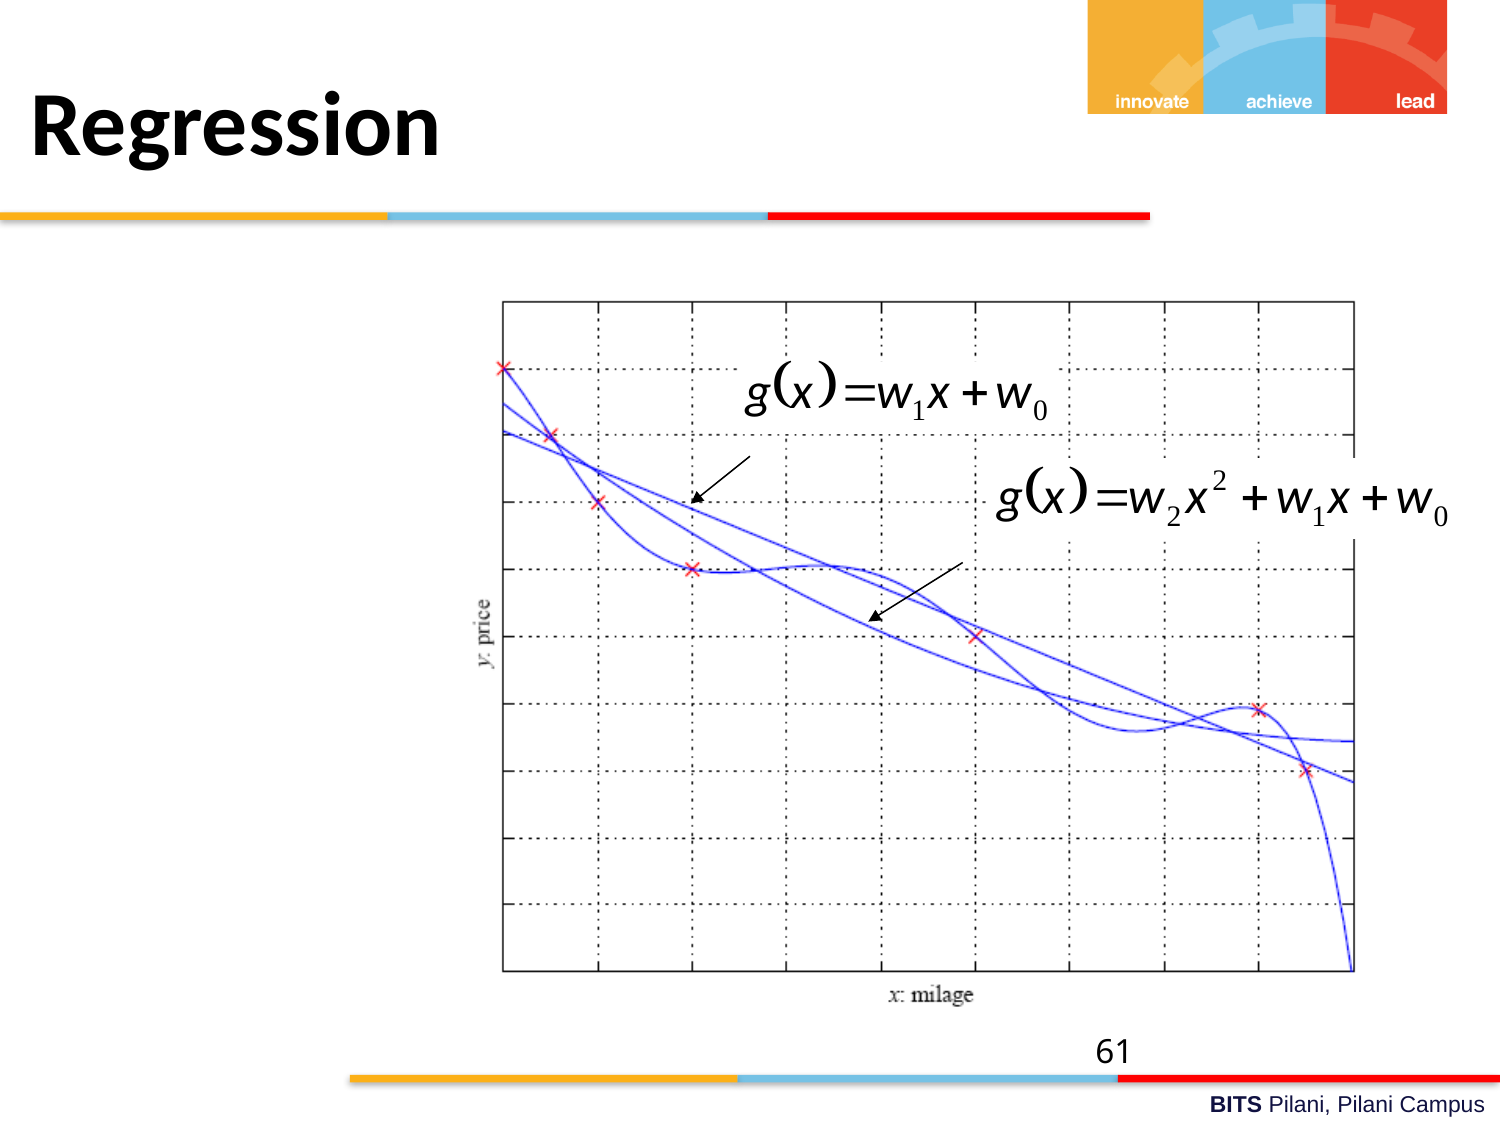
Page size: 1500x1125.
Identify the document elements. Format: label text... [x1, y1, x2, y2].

slide_number 61 [1080, 1023, 1431, 1099]
title Regression [15, 17, 1366, 220]
picture [407, 231, 1413, 1036]
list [990, 458, 1459, 540]
picture [1087, 0, 1448, 114]
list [739, 361, 1057, 434]
